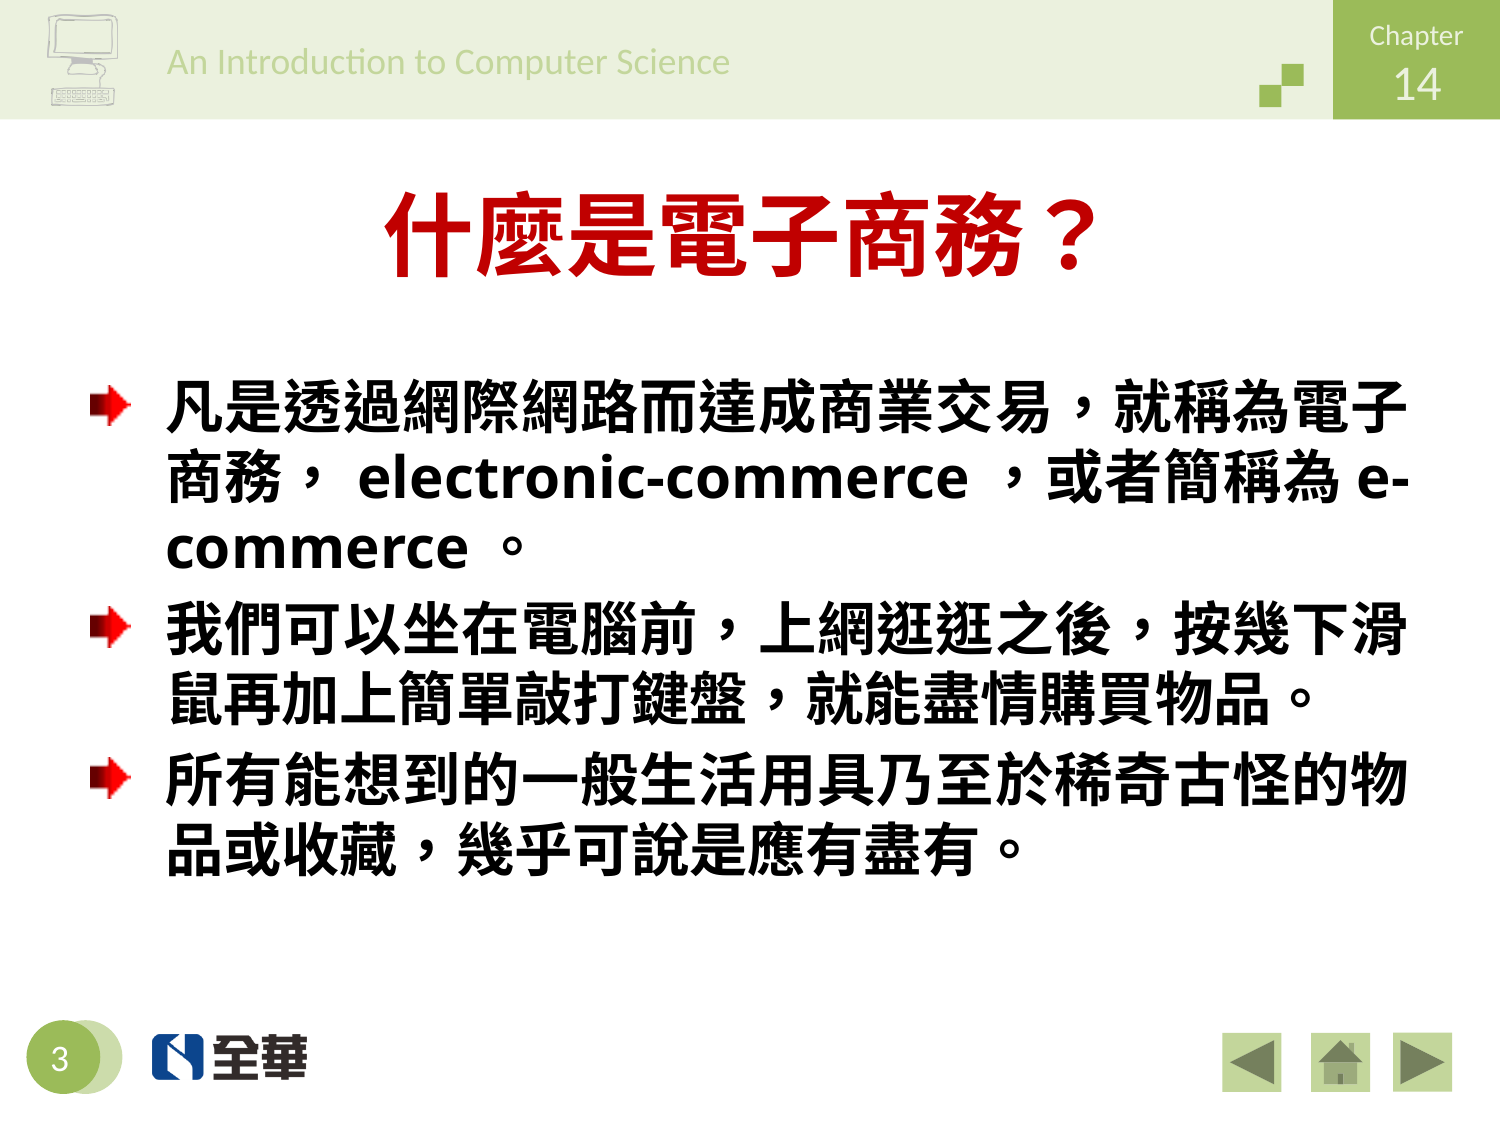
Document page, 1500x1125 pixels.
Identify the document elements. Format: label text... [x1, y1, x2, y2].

picture [90, 757, 131, 799]
list 凡是透過網際網路而達成商業交易，就稱為電子商務，electronic-commerce，或者簡稱為e-commerce。 我們可以坐在電腦前，上網逛逛之後，按幾下滑鼠再加上簡單敲打鍵盤，就能盡情購買物品。 所有能想到的一般生活用具乃至於稀奇古怪的物品或收藏，幾乎可說是應有盡有。 [75, 363, 1425, 1005]
picture [152, 1034, 307, 1080]
title 什麼是電子商務？ [75, 138, 1425, 327]
picture [90, 385, 131, 426]
picture [90, 606, 131, 648]
picture [47, 14, 118, 106]
